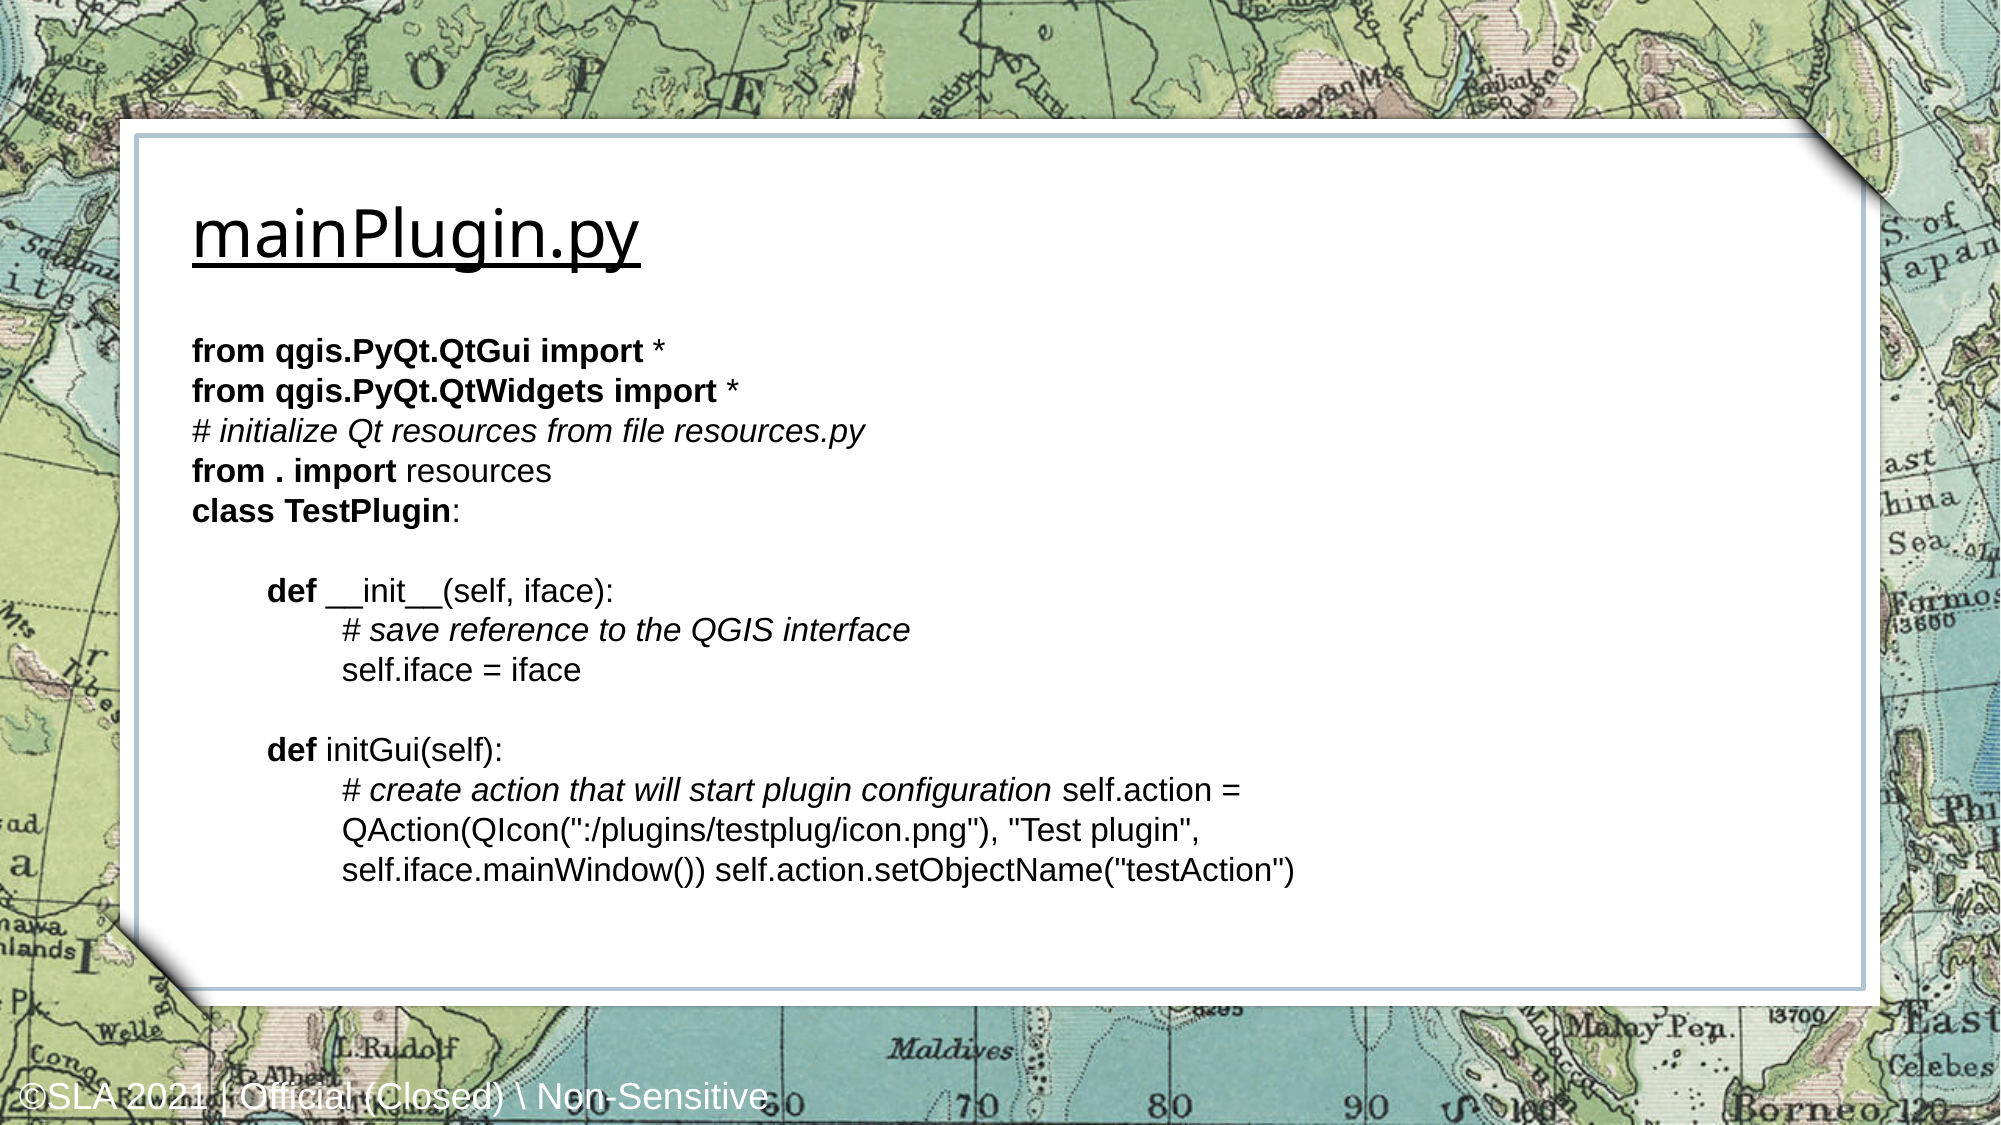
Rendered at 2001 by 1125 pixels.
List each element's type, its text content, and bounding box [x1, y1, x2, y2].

text_box mainPlugin.py [177, 183, 1527, 279]
picture [0, 0, 2001, 1125]
text_box from qgis.PyQt.QtGui import * from qgis.PyQt.QtWidgets import * # initialize Qt resources from file resources.py from . import resources class TestPlugin: def __init__(self, iface): # save reference to the QGIS interface self.iface = iface def initGui(self): # create action that will start plugin configuration self.action = QAction(QIcon(":/plugins/testplug/icon.png"), "Test plugin", self.iface.mainWindow()) self.action.setObjectName("testAction") [177, 321, 1575, 896]
